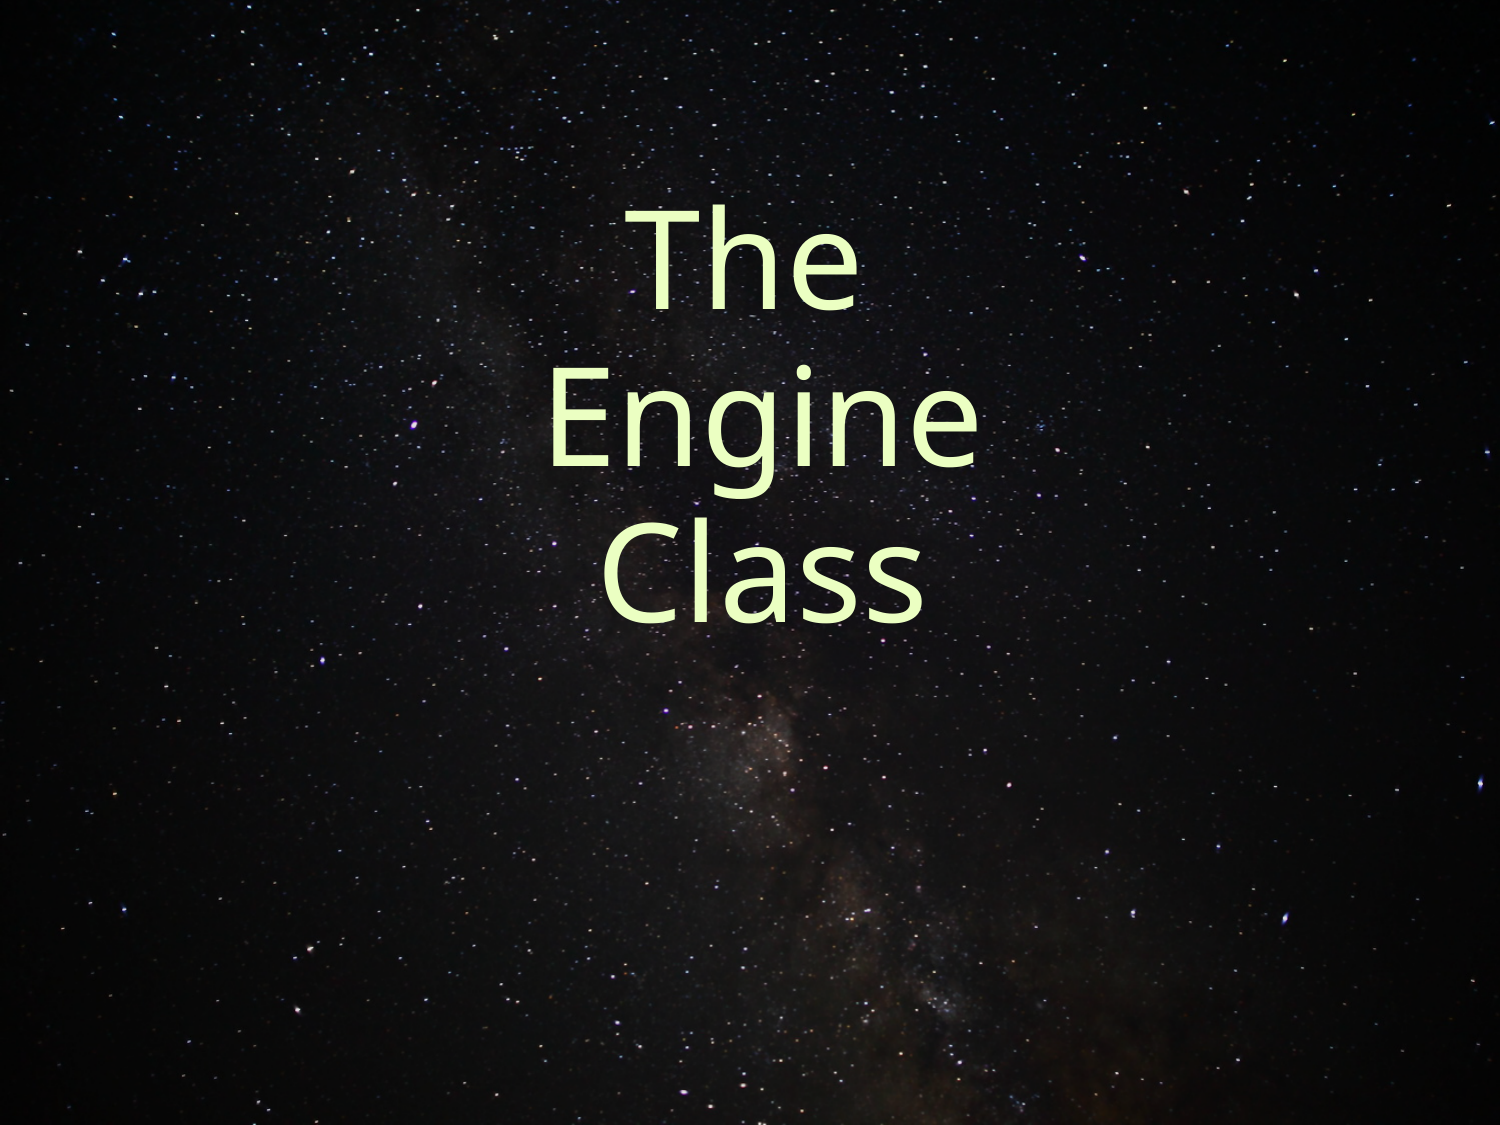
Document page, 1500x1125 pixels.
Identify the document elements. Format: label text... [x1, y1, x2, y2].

picture [0, 0, 1500, 1125]
title The Engine Class [375, 183, 1150, 654]
